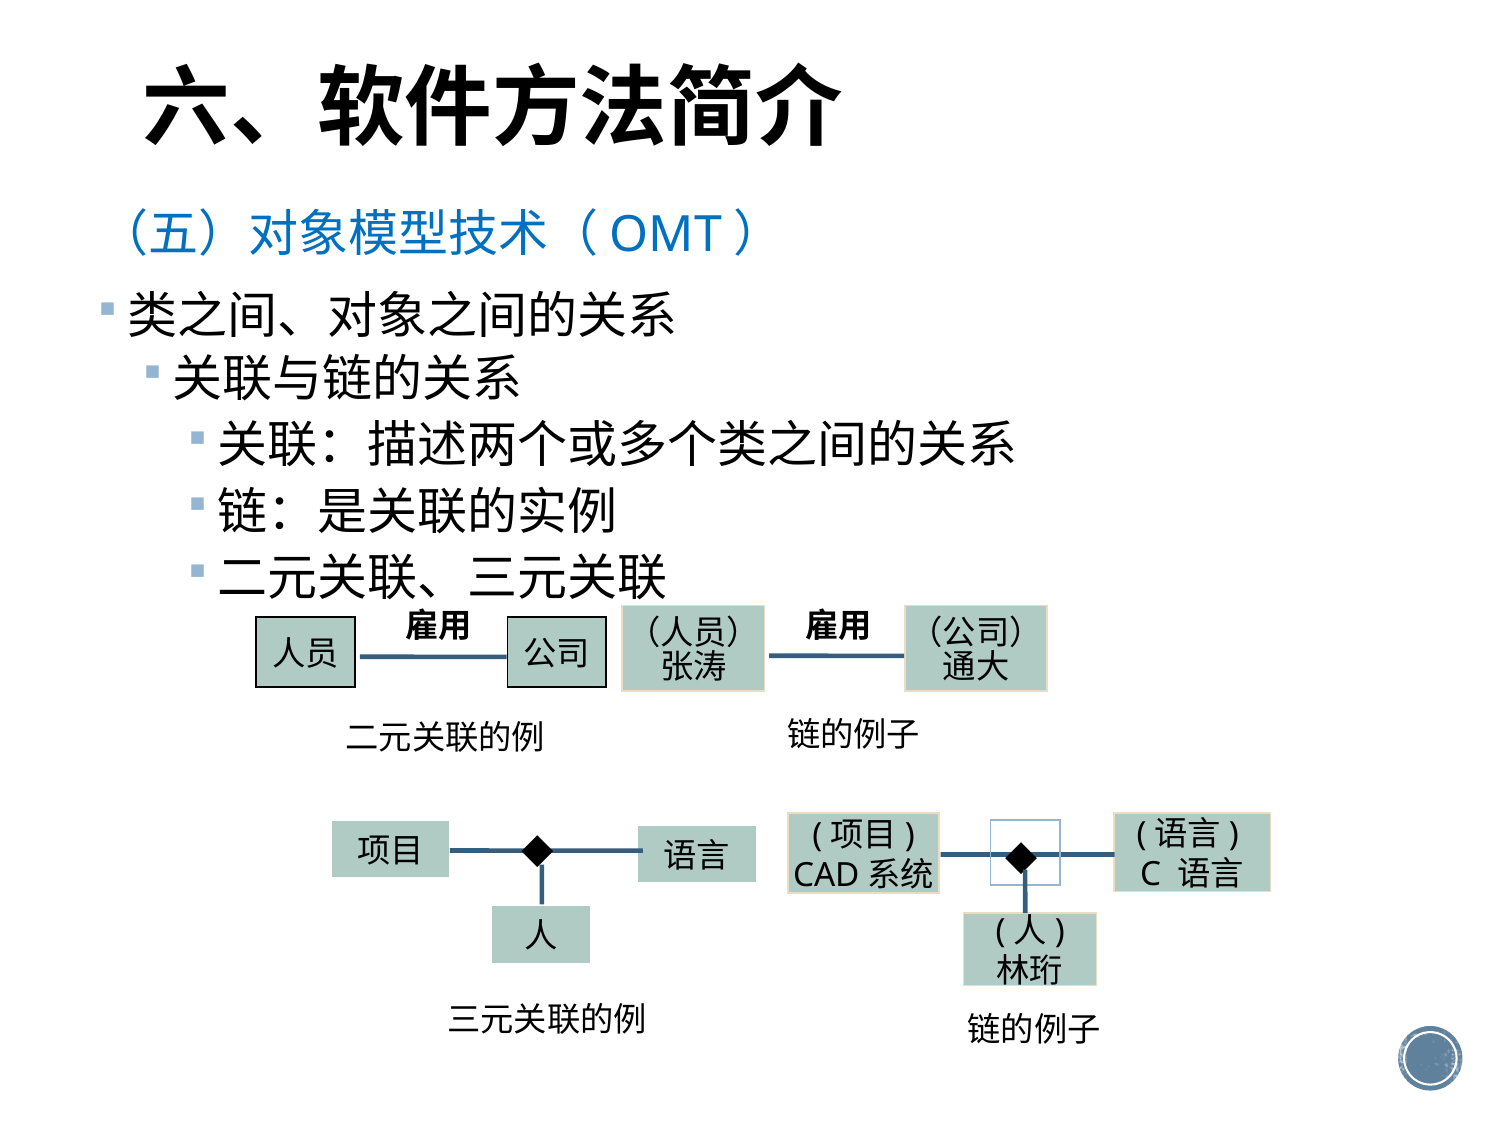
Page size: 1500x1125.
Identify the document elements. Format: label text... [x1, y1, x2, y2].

list （五）对象模型技术（OMT） [83, 200, 1358, 283]
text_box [258, 598, 1046, 763]
text_box 类之间、对象之间的关系 关联与链的关系 关联：描述两个或多个类之间的关系 链：是关联的实例 二元关联、三元关联 [82, 283, 1433, 541]
title 六、软件方法简介 [127, 52, 1403, 169]
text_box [334, 817, 1269, 1054]
